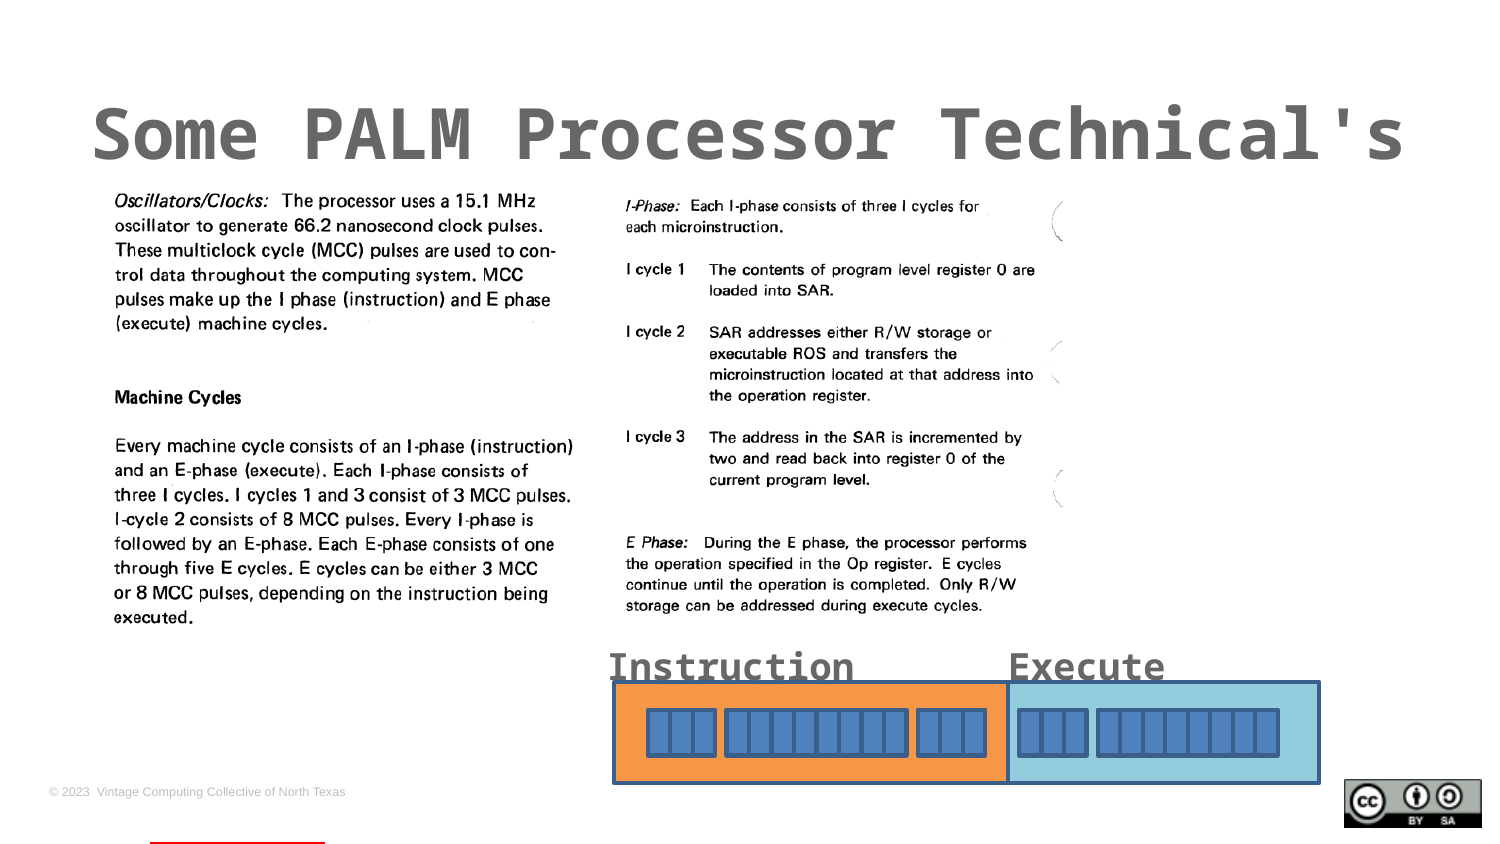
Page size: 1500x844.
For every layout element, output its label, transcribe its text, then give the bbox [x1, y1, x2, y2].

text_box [613, 635, 1320, 784]
title Some PALM Processor Technical's [75, 45, 1425, 233]
picture [1344, 779, 1482, 828]
picture [101, 177, 584, 636]
picture [612, 177, 1063, 625]
